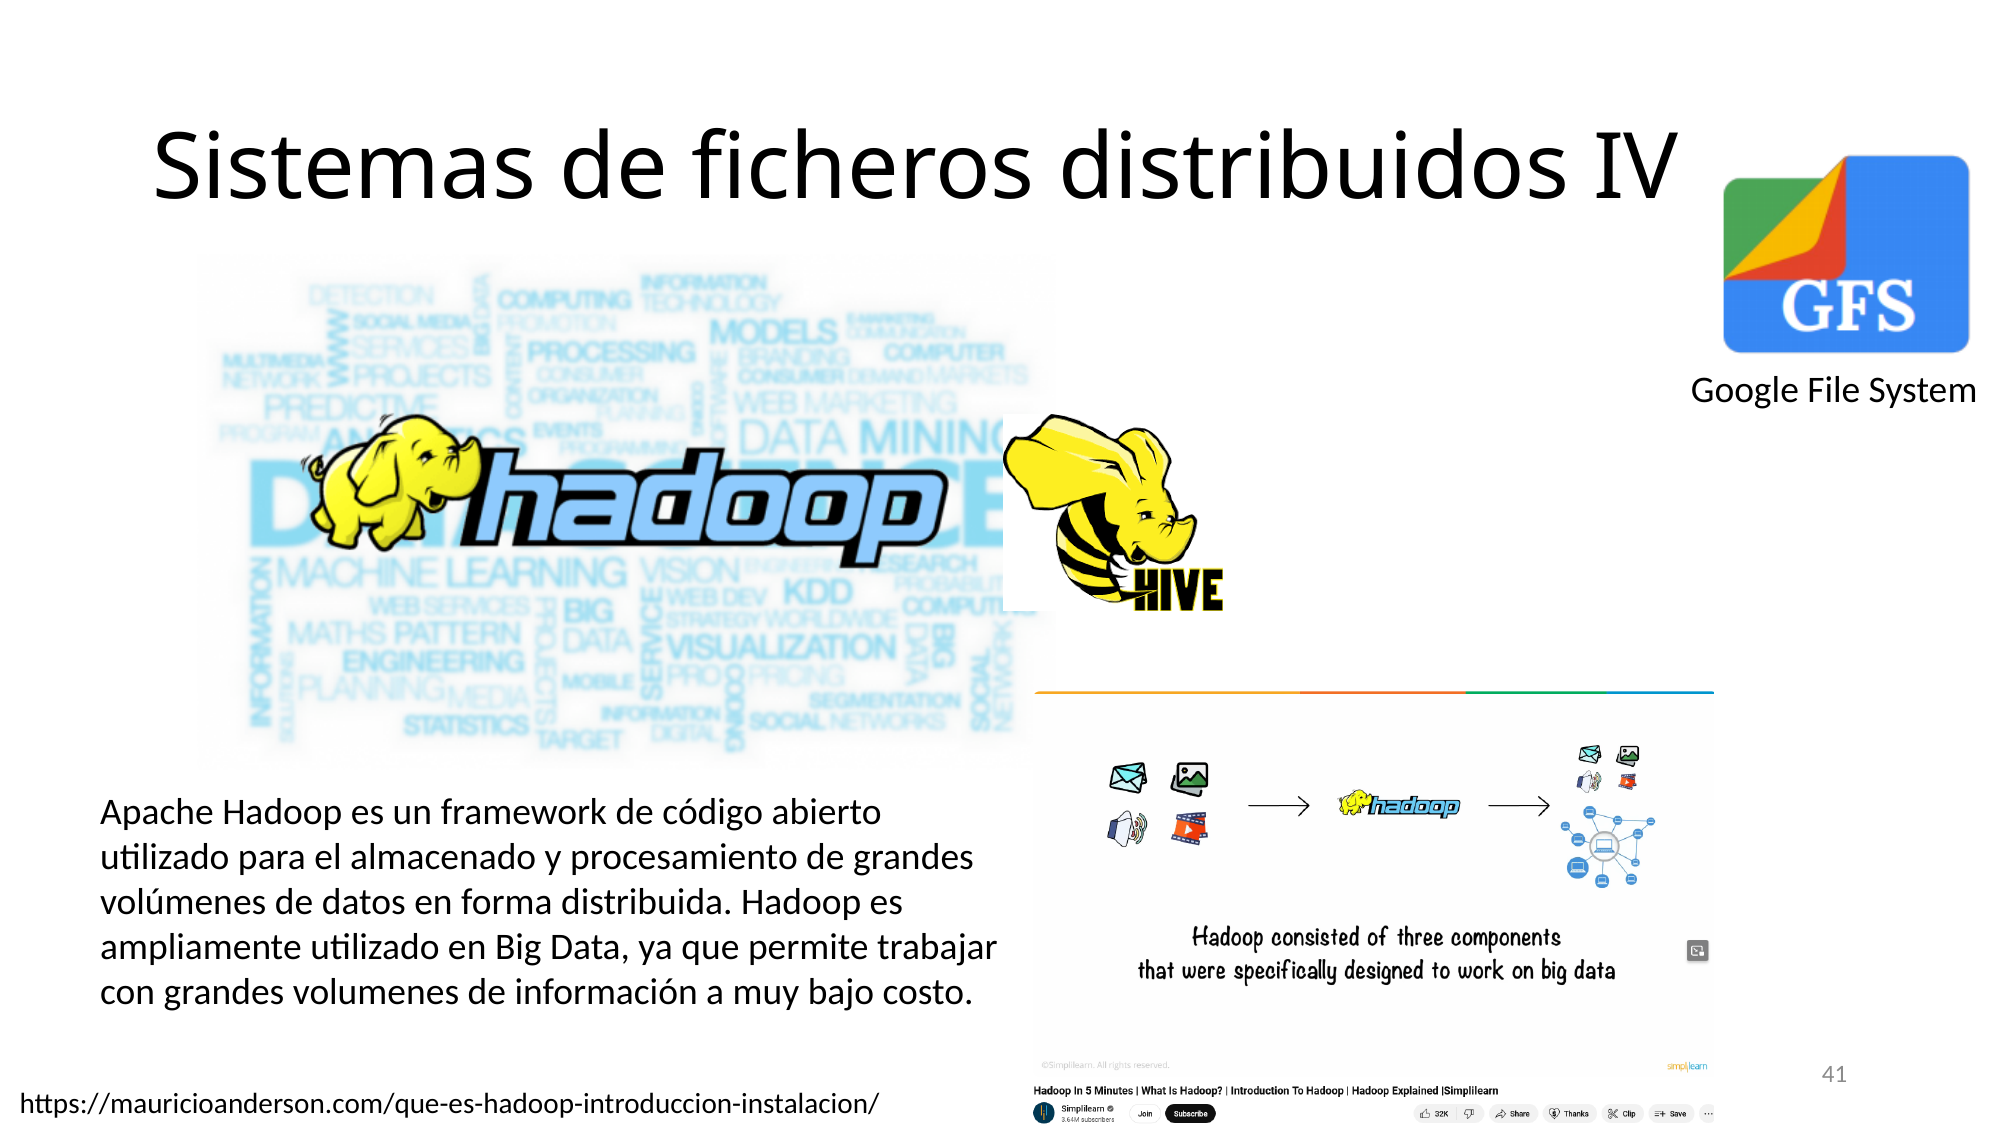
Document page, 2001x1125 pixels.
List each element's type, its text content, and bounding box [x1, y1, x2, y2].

picture [1041, 1106, 1045, 1119]
title Sistemas de ficheros distribuidos IV [137, 59, 1863, 278]
text_box https://mauricioanderson.com/que-es-hadoop-introduccion-instalacion/ [4, 1077, 896, 1125]
slide_number 41 [1714, 1042, 1863, 1103]
picture [1032, 691, 1714, 1125]
picture [1713, 147, 1975, 362]
picture [1003, 414, 1223, 611]
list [197, 254, 1056, 770]
text_box Google File System [1676, 357, 1993, 418]
text_box Apache Hadoop es un framework de código abierto utilizado para el almacenado y procesamiento de grandes volúmenes de datos en forma distribuida. Hadoop es ampliamente utilizado en Big Data, ya que permite trabajar con grandes volumenes de información a muy bajo costo. [85, 779, 1032, 1020]
